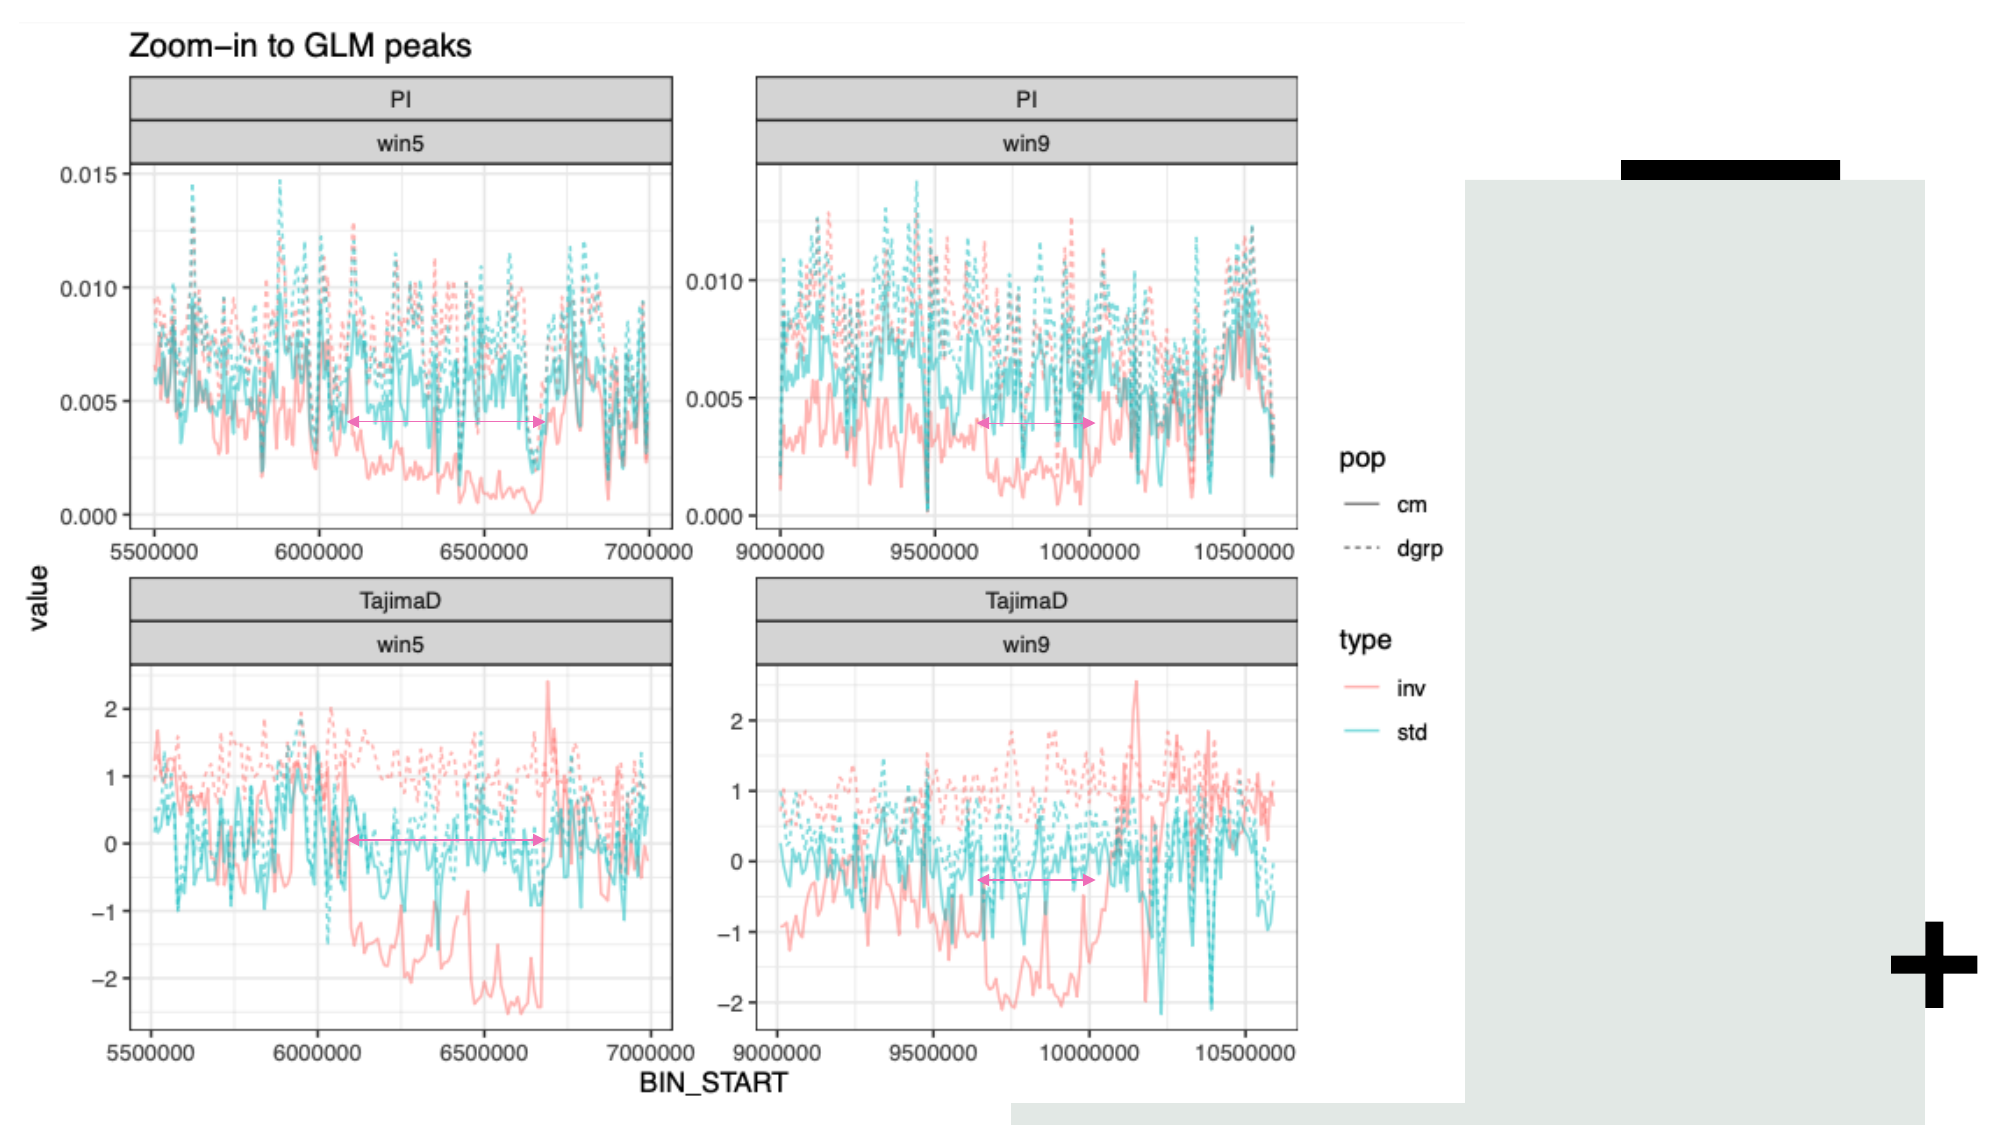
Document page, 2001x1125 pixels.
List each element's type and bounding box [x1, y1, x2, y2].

picture [19, 22, 1465, 1103]
